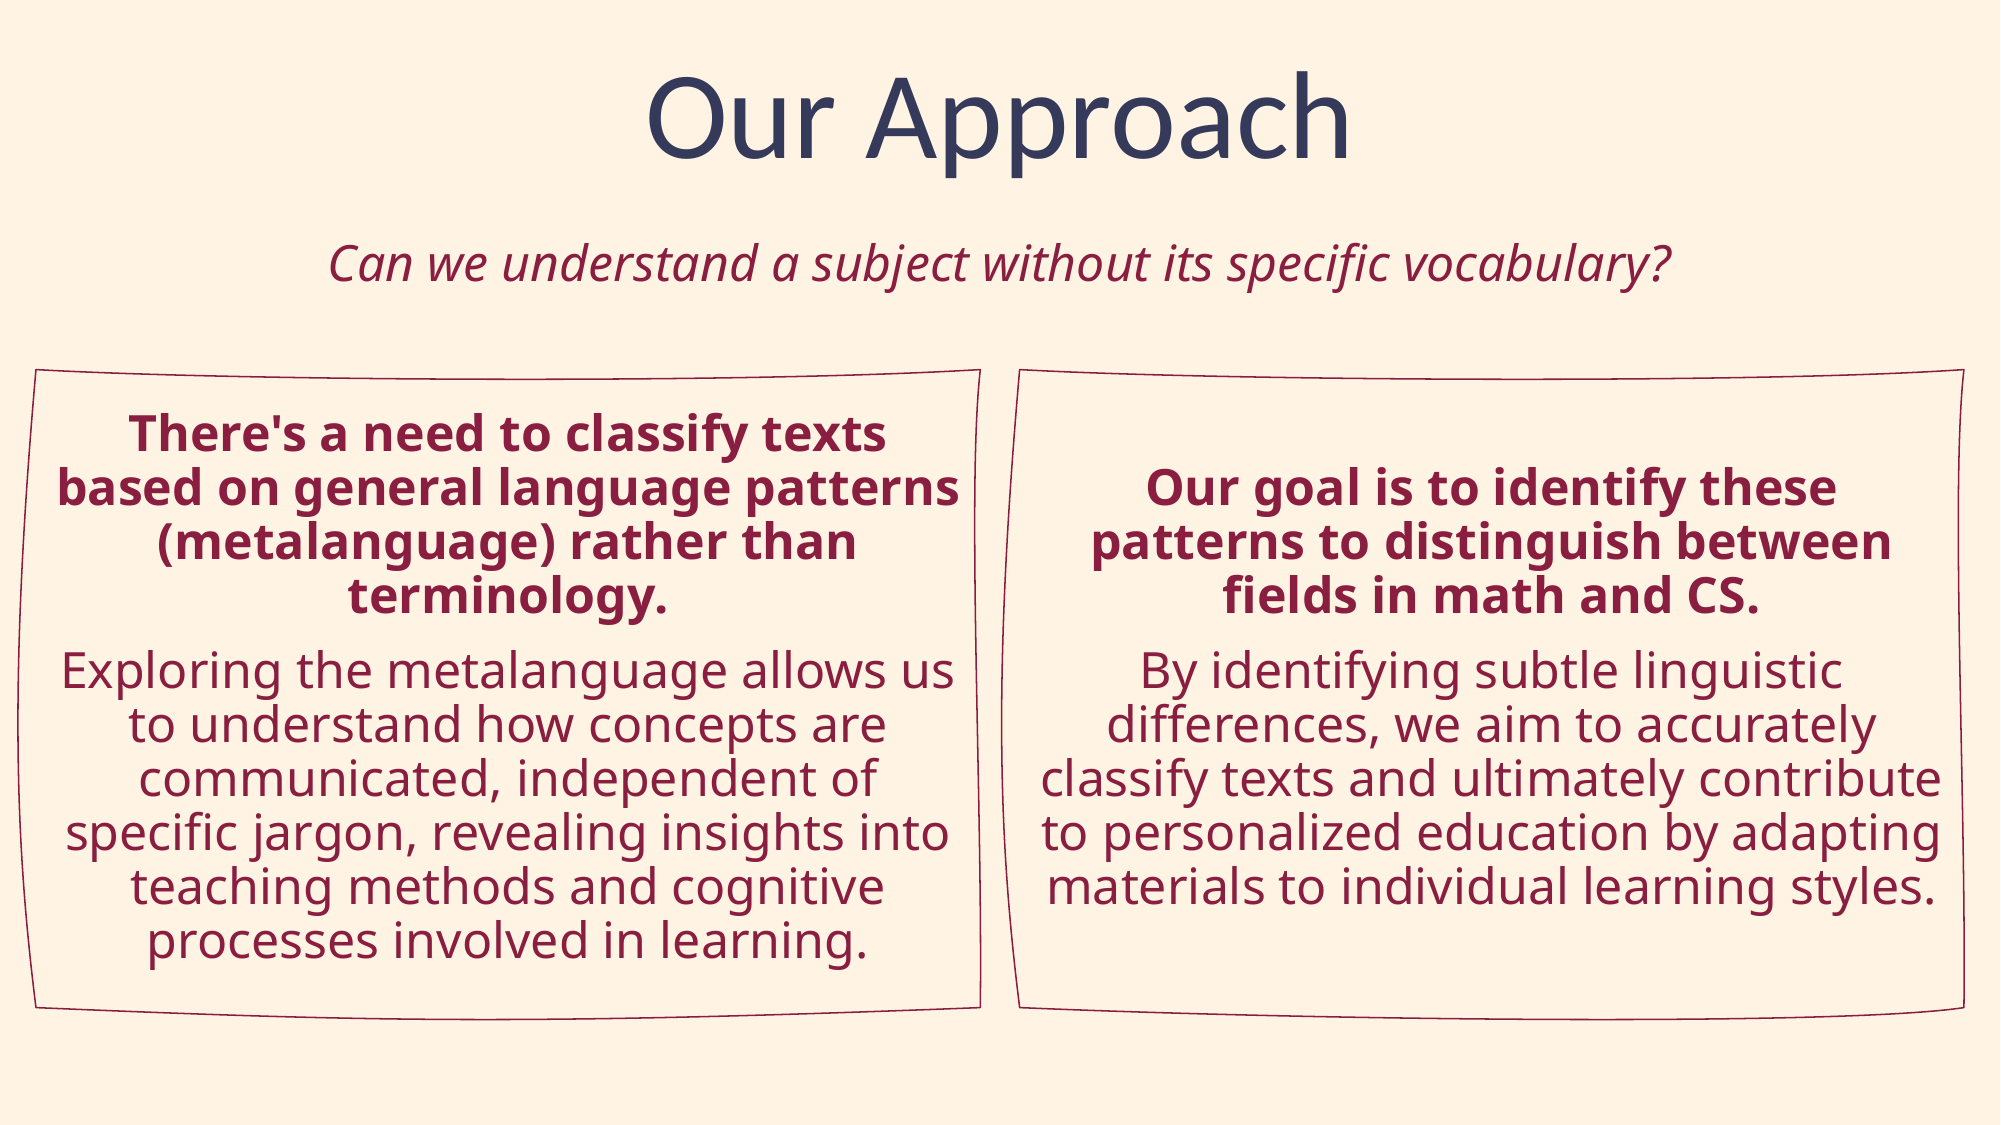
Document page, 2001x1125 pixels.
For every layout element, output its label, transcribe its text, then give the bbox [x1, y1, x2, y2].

text_box Can we understand a subject without its specific vocabulary? [117, 183, 1883, 347]
text_box There's a need to classify texts based on general language patterns (metalanguage) rather than terminology. Exploring the metalanguage allows us to understand how concepts are communicated, independent of specific jargon, revealing insights into teaching methods and cognitive processes involved in learning. [17, 369, 981, 1020]
text_box Our goal is to identify these patterns to distinguish between fields in math and CS. By identifying subtle linguistic differences, we aim to accurately classify texts and ultimately contribute to personalized education by adapting materials to individual learning styles. [1001, 369, 1965, 1020]
title Our Approach [0, 0, 2000, 236]
